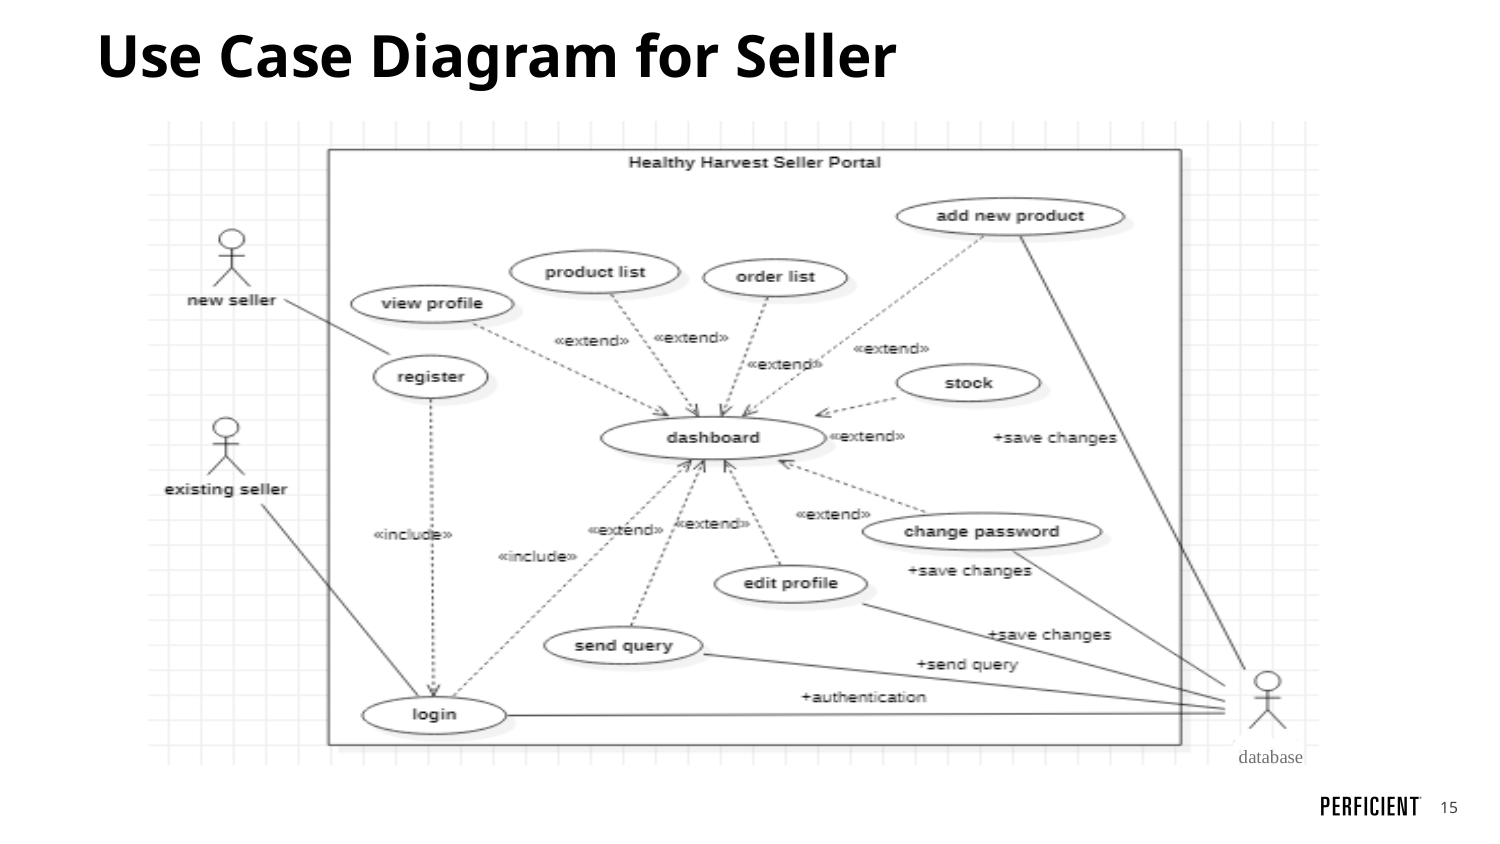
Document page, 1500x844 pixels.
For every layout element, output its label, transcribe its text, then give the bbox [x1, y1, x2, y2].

picture [1307, 784, 1433, 828]
title Use Case Diagram for Seller [96, 27, 1404, 122]
picture [148, 121, 1319, 765]
